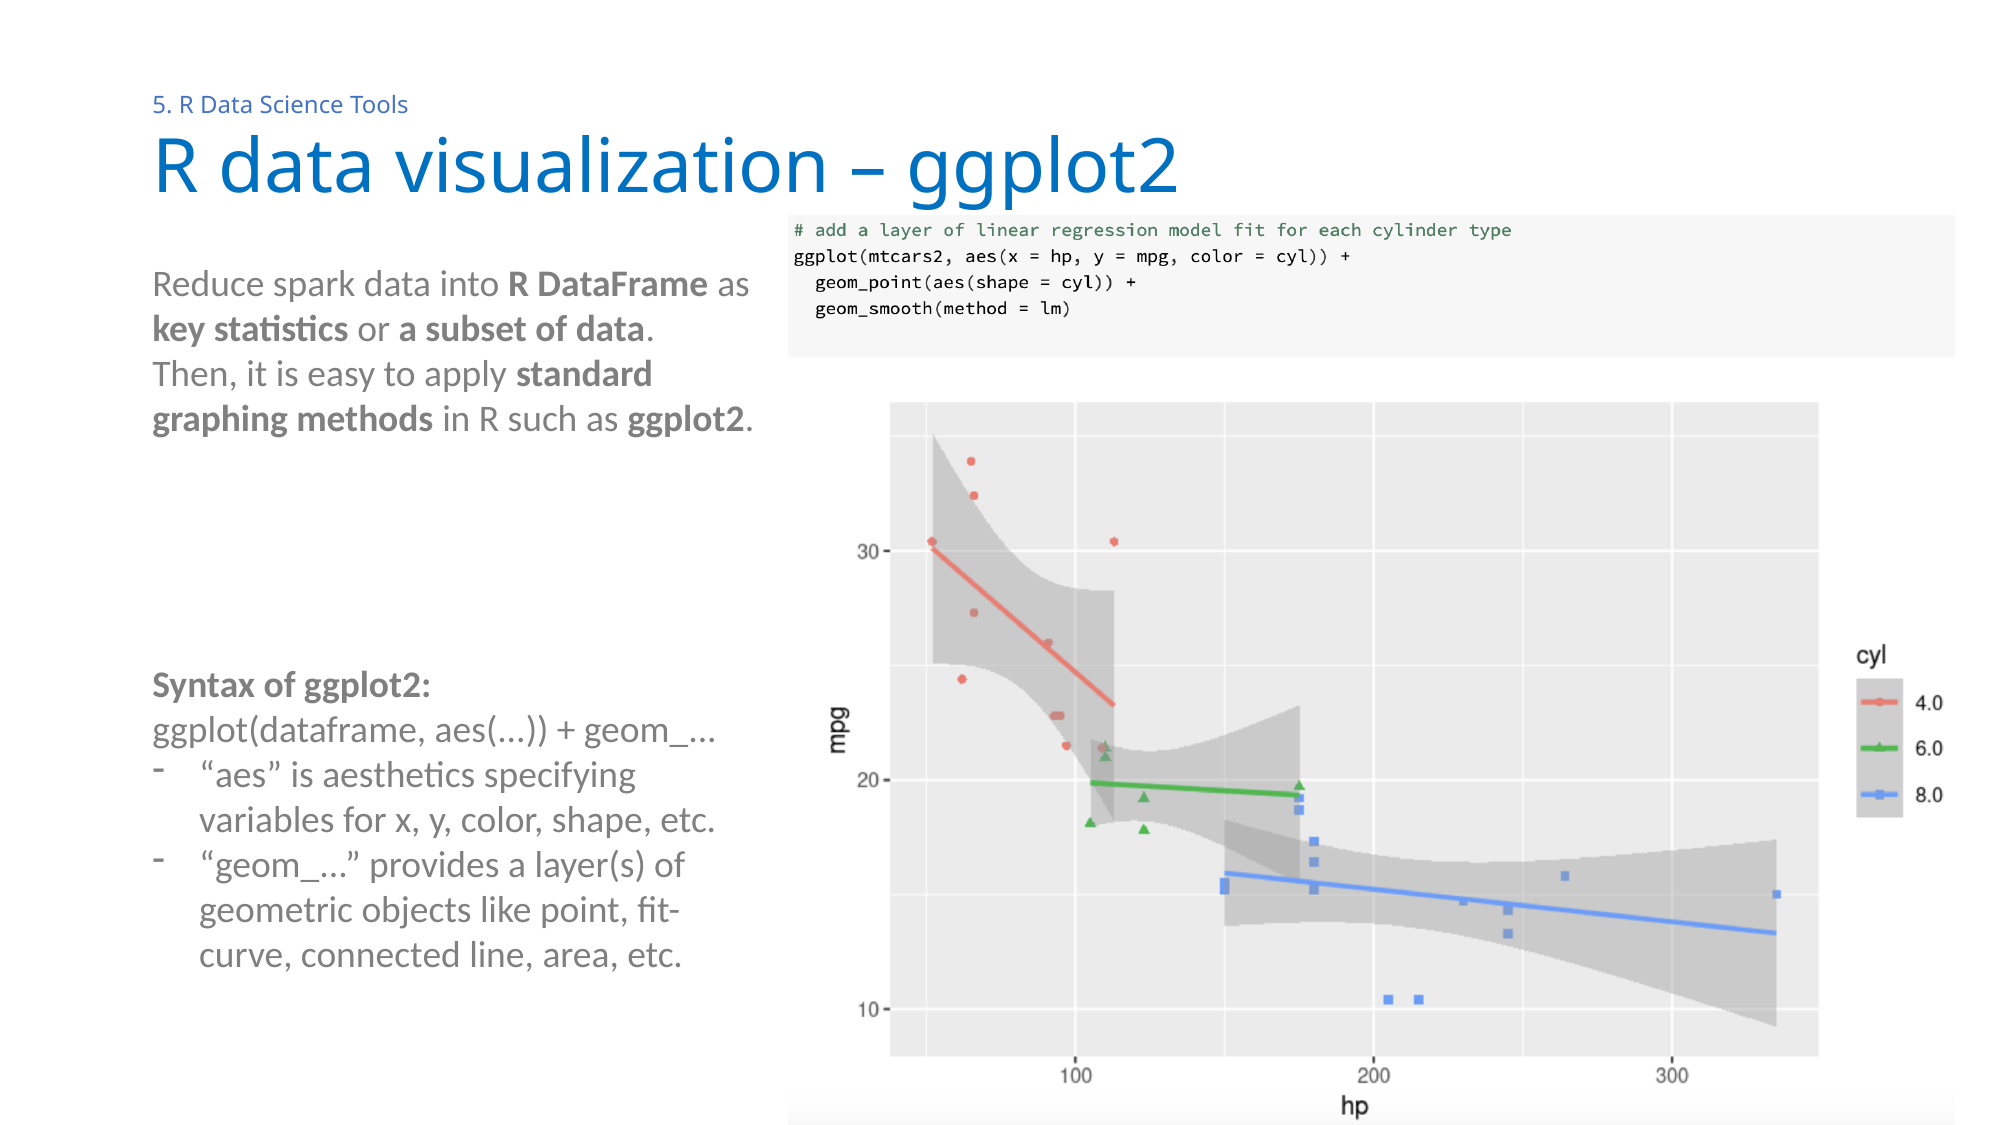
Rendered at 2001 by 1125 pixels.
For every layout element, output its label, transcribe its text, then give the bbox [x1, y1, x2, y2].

text_box 5. R Data Science Tools [137, 85, 1656, 127]
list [787, 215, 1955, 1125]
text_box Reduce spark data into R DataFrame as key statistics or a subset of data. Then, it is easy to apply standard graphing methods in R such as ggplot2. [137, 251, 787, 446]
title R data visualization – ggplot2 [137, 59, 1863, 251]
text_box Syntax of ggplot2: ggplot(dataframe, aes(...)) + geom_... “aes” is aesthetics specifying variables for x, y, color, shape, etc. “geom_...” provides a layer(s) of geometric objects like point, fit-curve, connected line, area, etc. [137, 652, 762, 1028]
